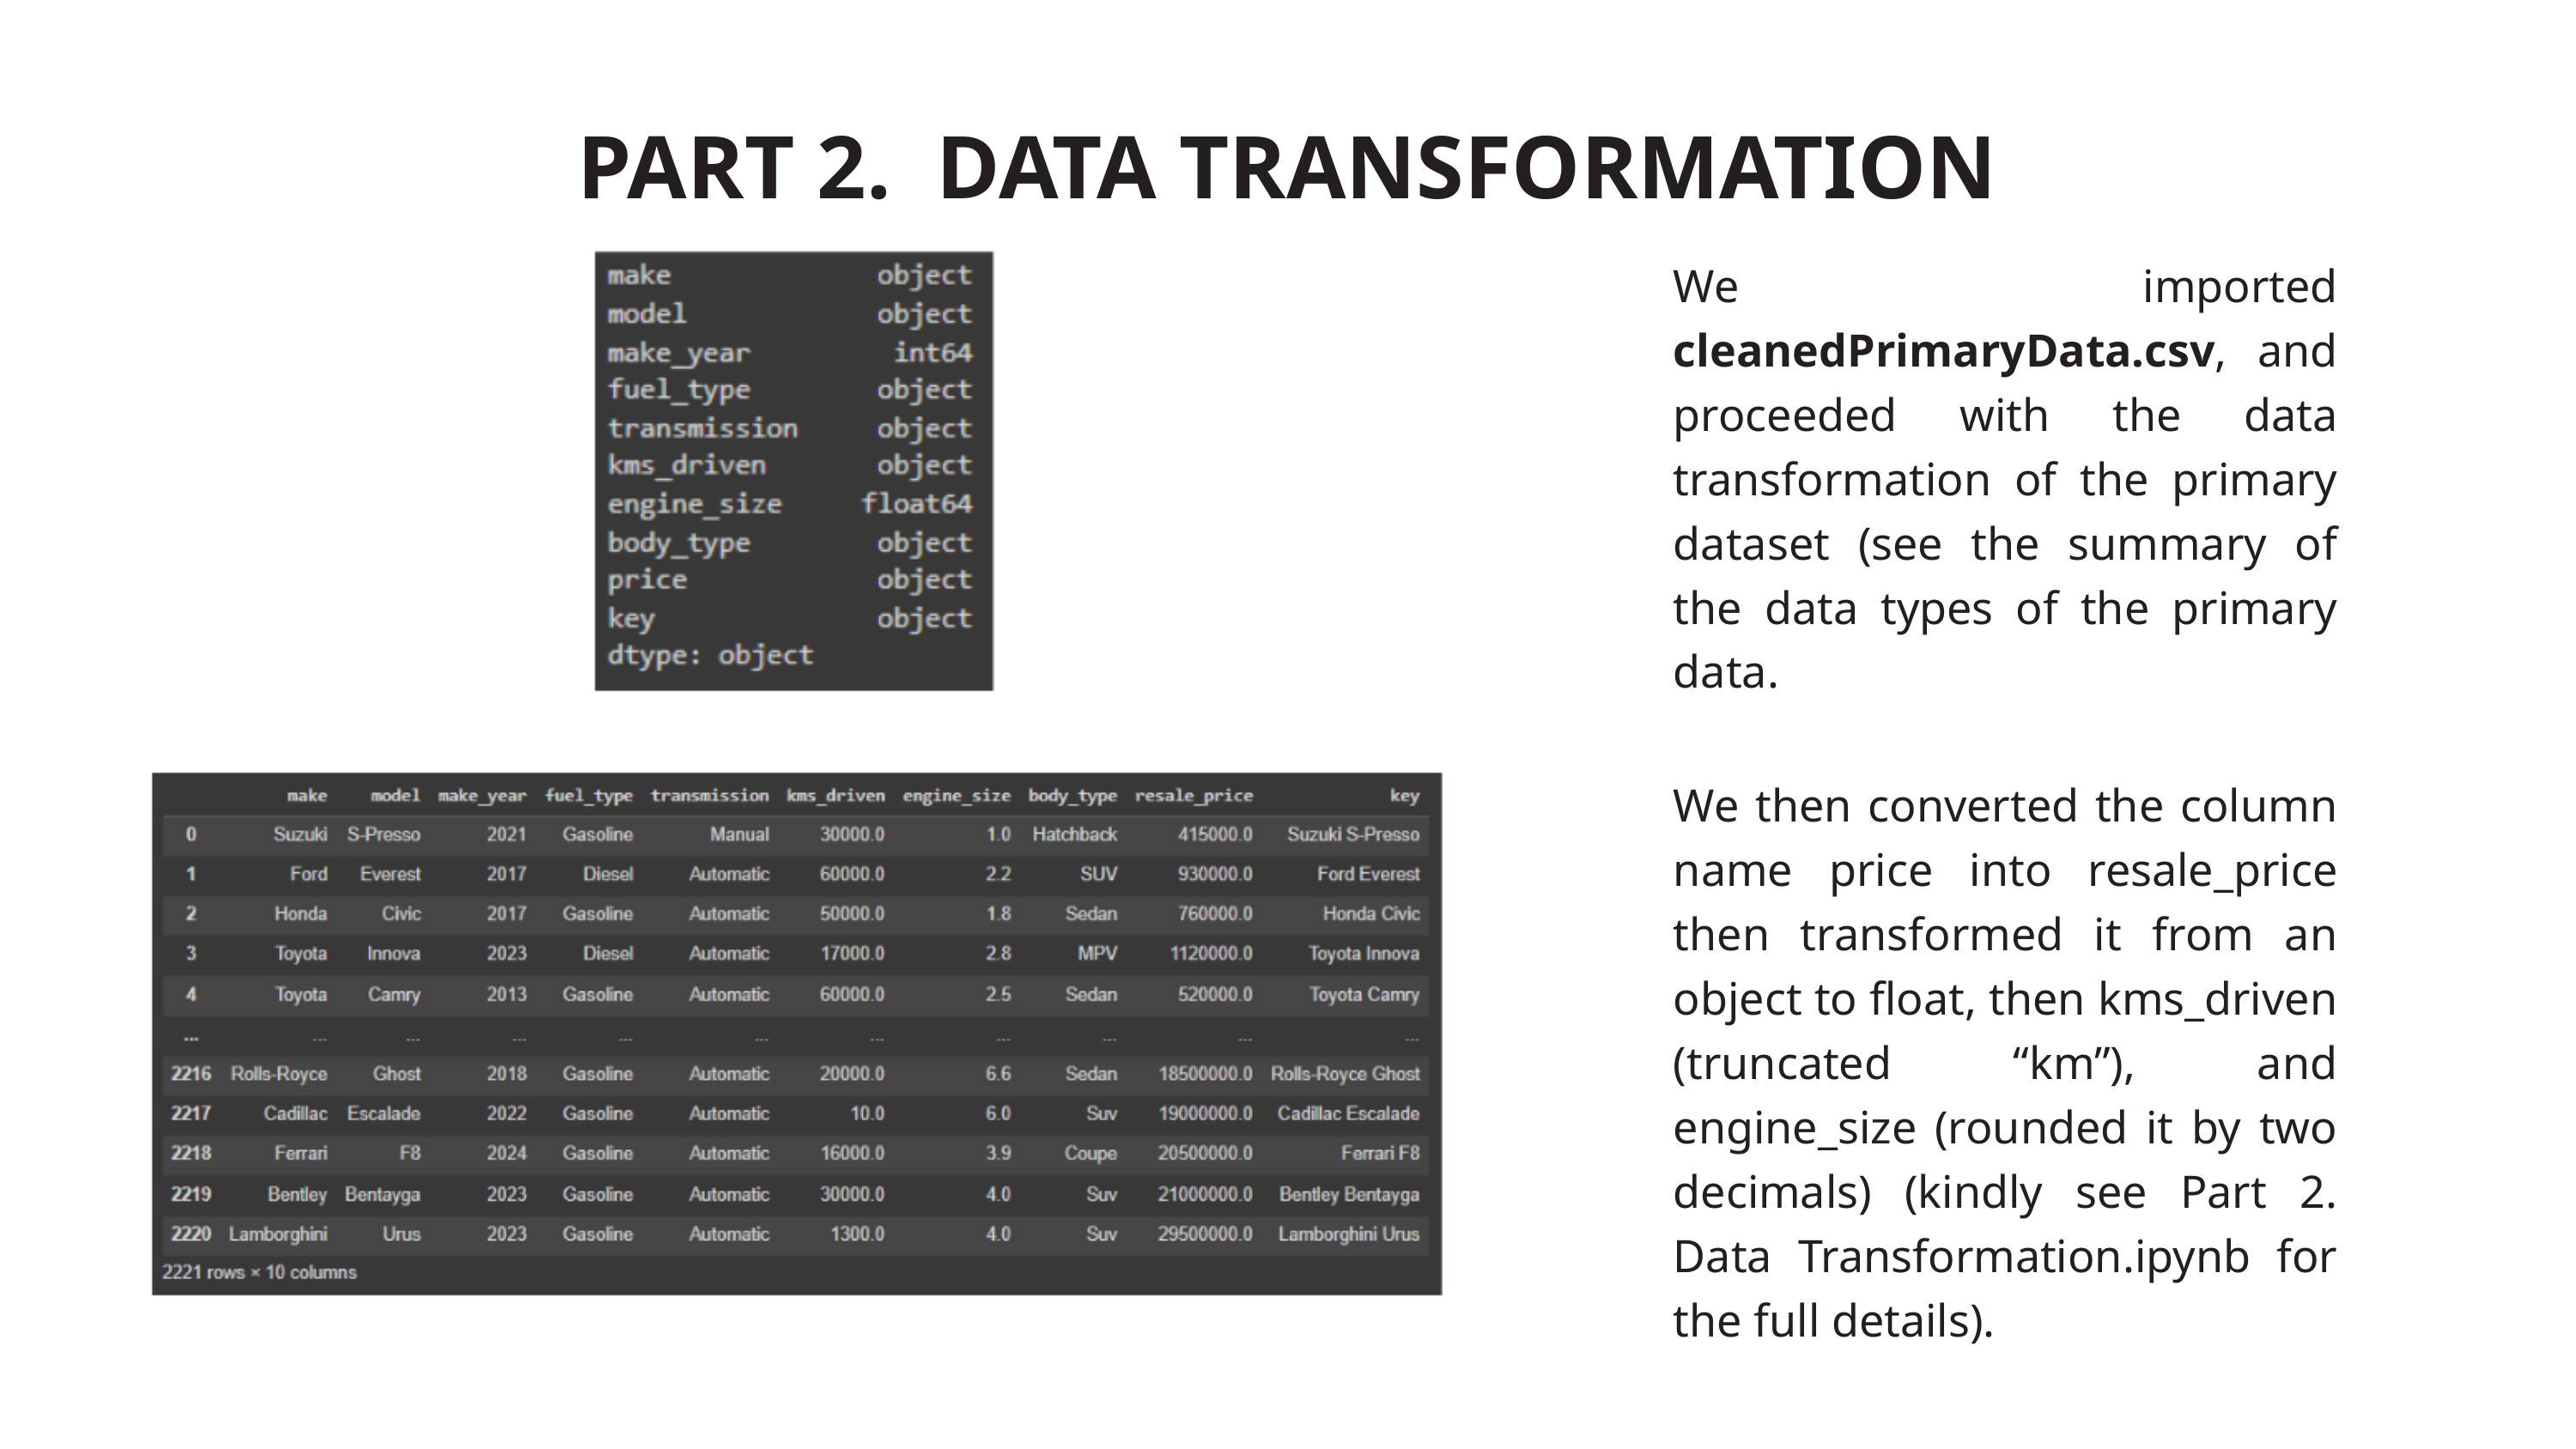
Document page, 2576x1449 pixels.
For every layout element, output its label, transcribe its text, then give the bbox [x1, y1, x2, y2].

text_box PART 2. DATA TRANSFORMATION [451, 73, 2125, 358]
text_box [144, 767, 1448, 1304]
text_box We then converted the column name price into resale_price then transformed it from an object to float, then kms_driven (truncated “km”), and engine_size (rounded it by two decimals) (kindly see Part 2. Data Transformation.ipynb for the full details). [1673, 767, 2338, 1346]
text_box [588, 358, 1004, 700]
text_box We imported cleanedPrimaryData.csv, and proceeded with the data transformation of the primary dataset (see the summary of the data types of the primary data. [1673, 246, 2338, 698]
